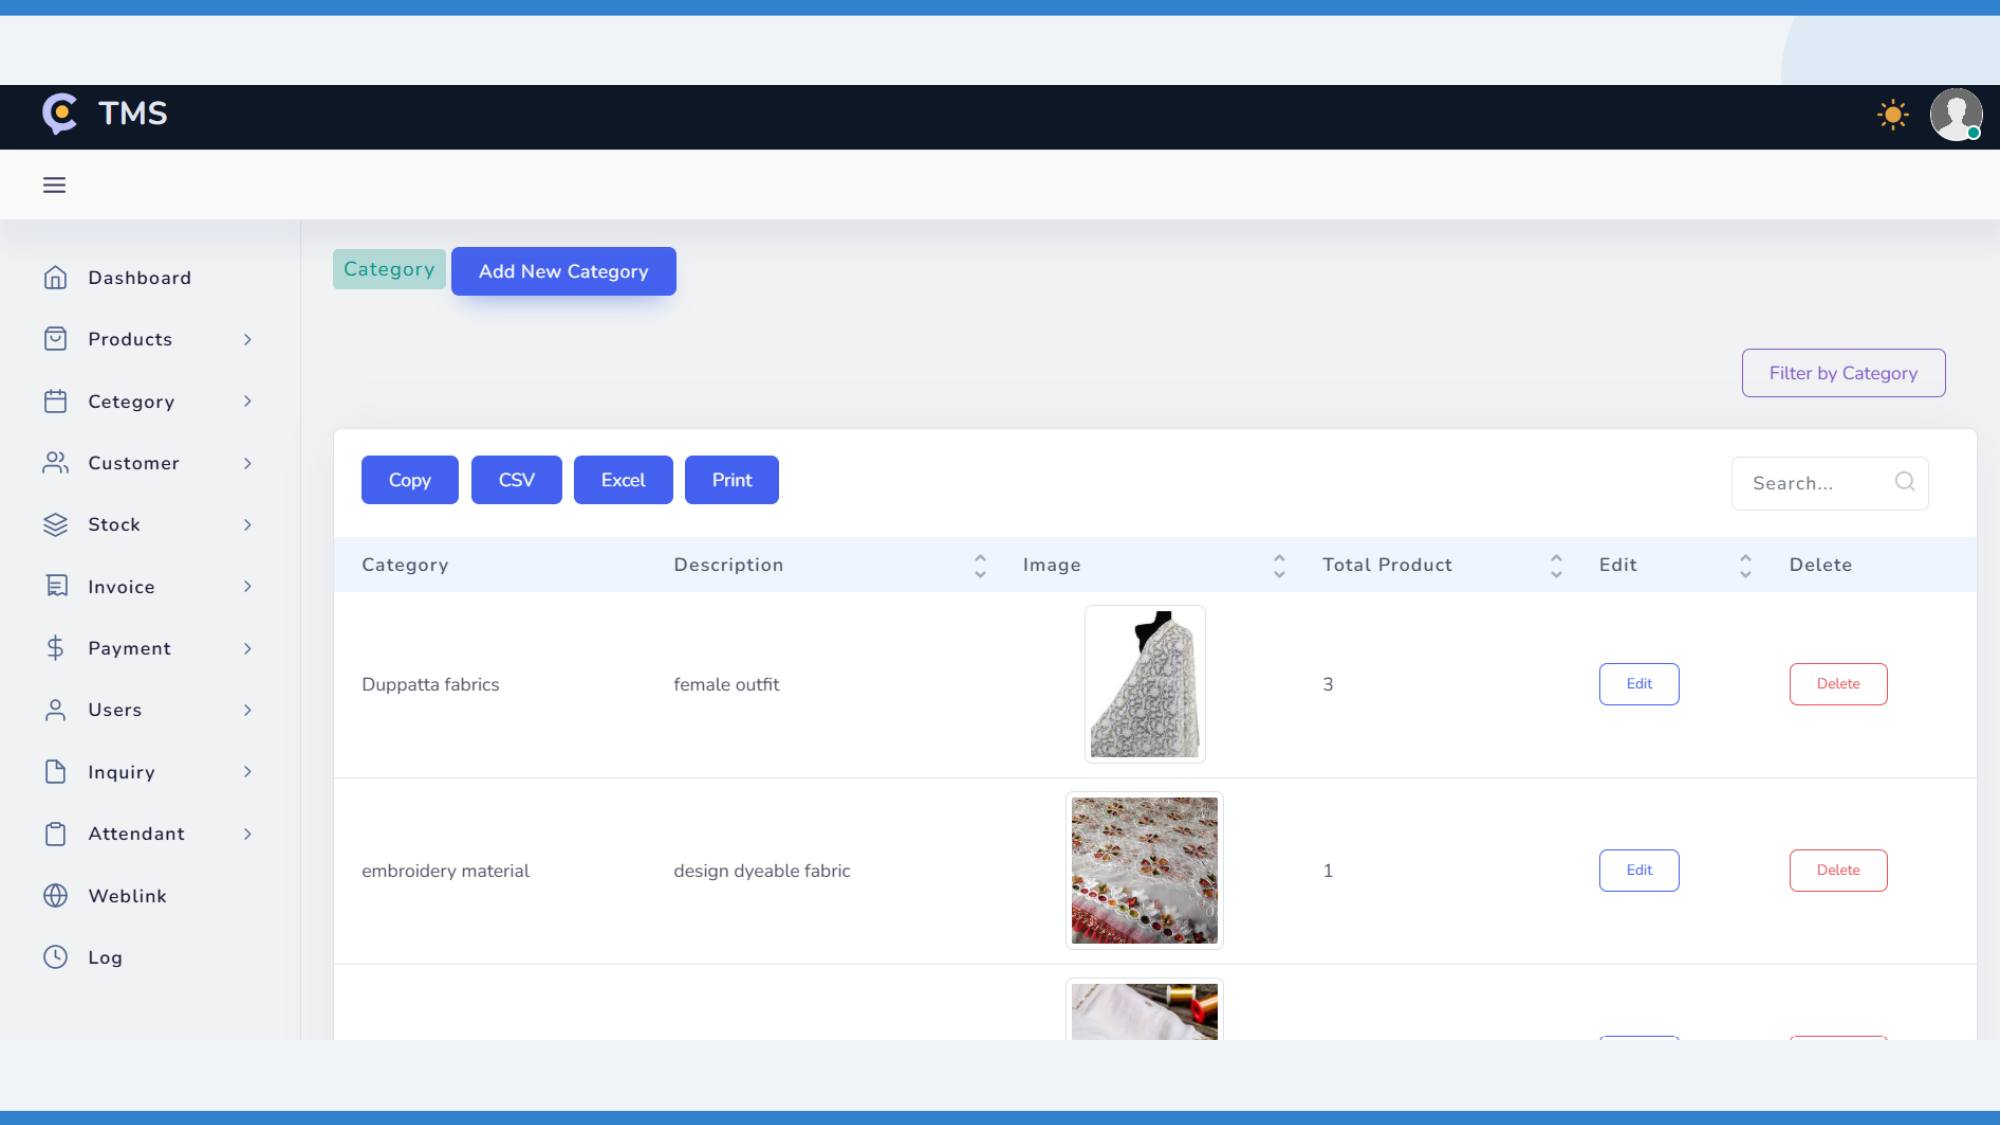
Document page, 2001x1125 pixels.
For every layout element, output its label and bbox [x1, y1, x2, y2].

text_box [0, 0, 2000, 85]
text_box [0, 1040, 2000, 1125]
picture [0, 85, 2000, 1040]
